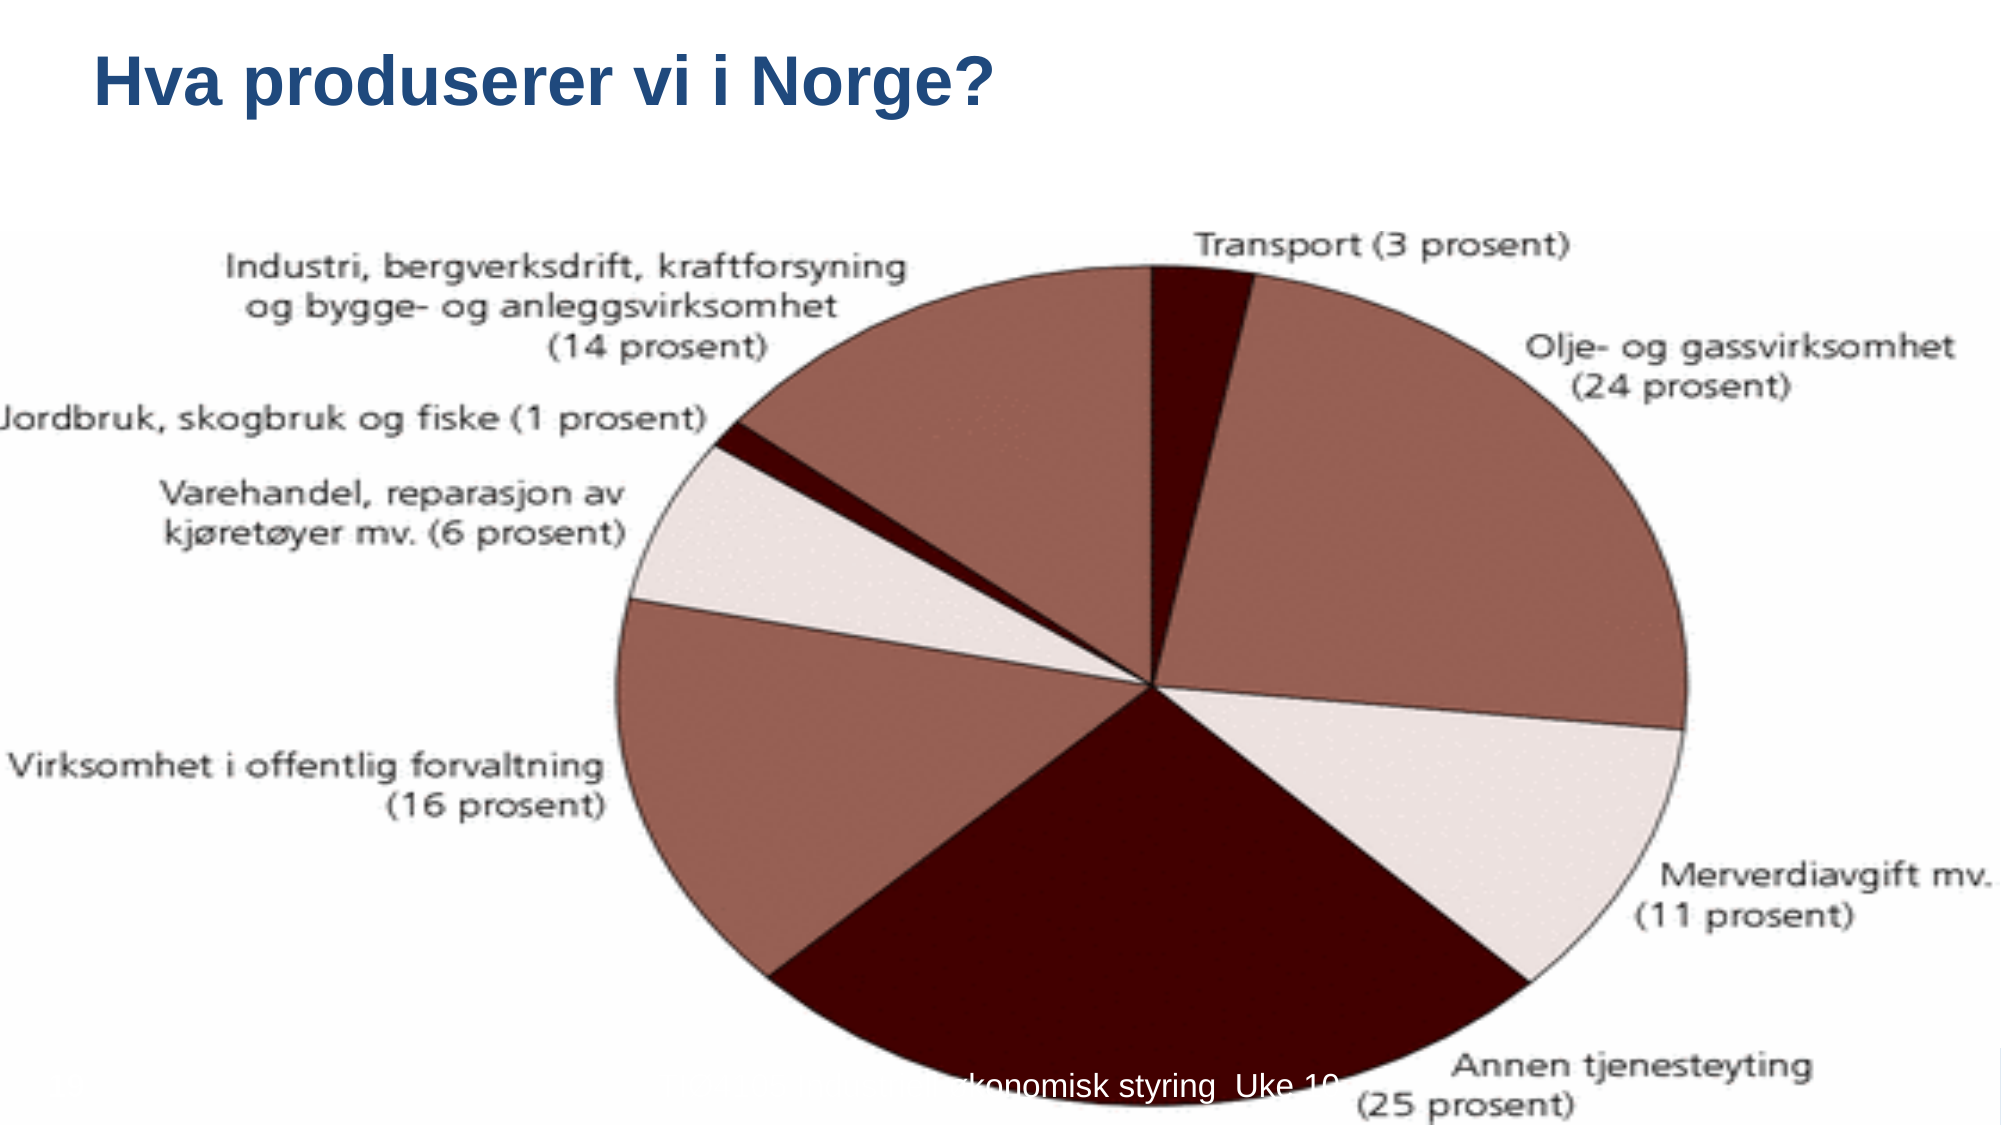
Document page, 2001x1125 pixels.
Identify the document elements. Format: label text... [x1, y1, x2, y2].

picture [0, 231, 2001, 1125]
title Hva produserer vi i Norge? [78, 0, 2000, 127]
